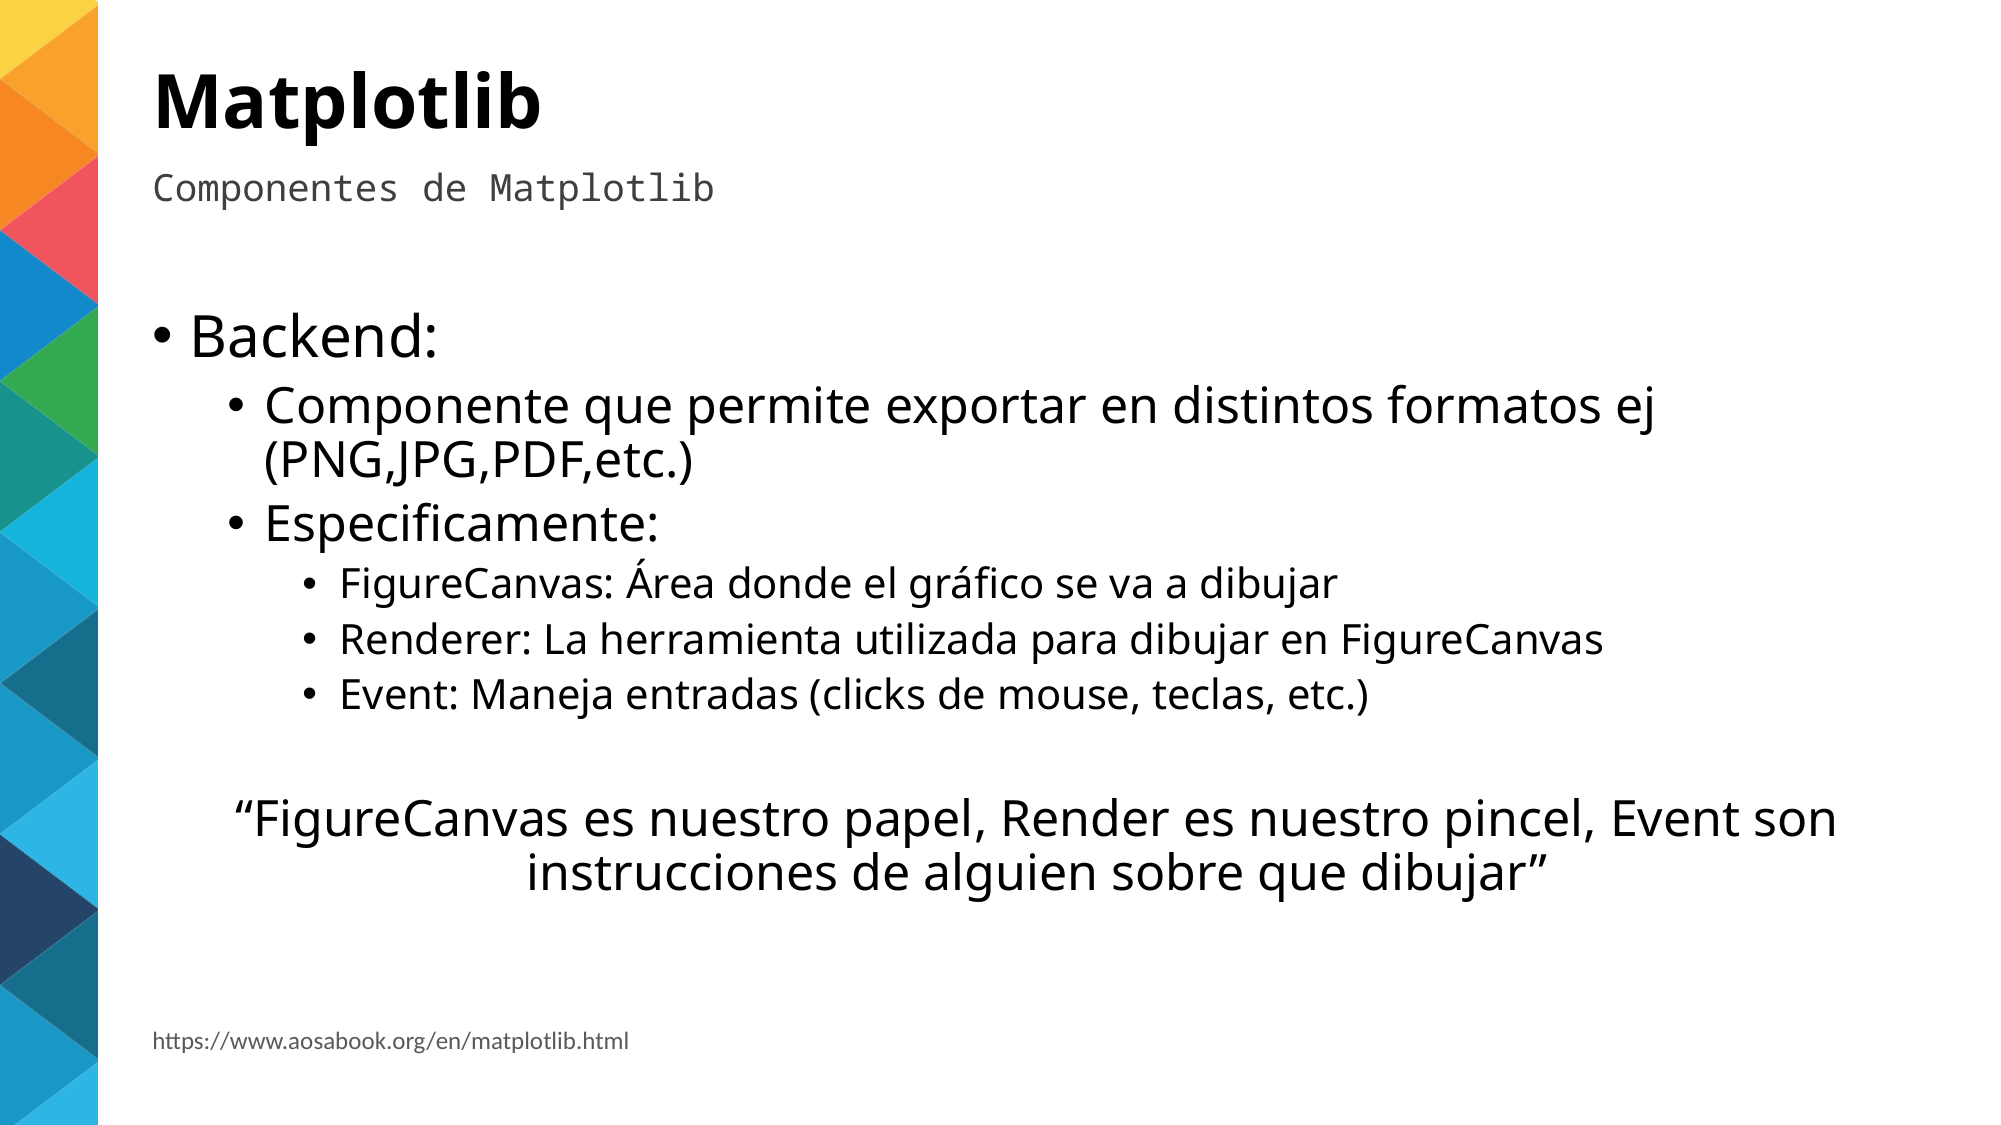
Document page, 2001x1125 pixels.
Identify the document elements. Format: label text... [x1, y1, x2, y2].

list https://www.aosabook.org/en/matplotlib.html [137, 1020, 1863, 1084]
title Matplotlib [137, 56, 1863, 159]
list Backend: Componente que permite exportar en distintos formatos ej (PNG,JPG,PDF,etc.) Especificamente: FigureCanvas: Área donde el gráfico se va a dibujar Renderer: La herramienta utilizada para dibujar en FigureCanvas Event: Maneja entradas (clicks de mouse, teclas, etc.) “FigureCanvas es nuestro papel, Render es nuestro pincel, Event son instrucciones de alguien sobre que dibujar” [137, 299, 1863, 1014]
subtitle Componentes de Matplotlib [137, 164, 1863, 208]
